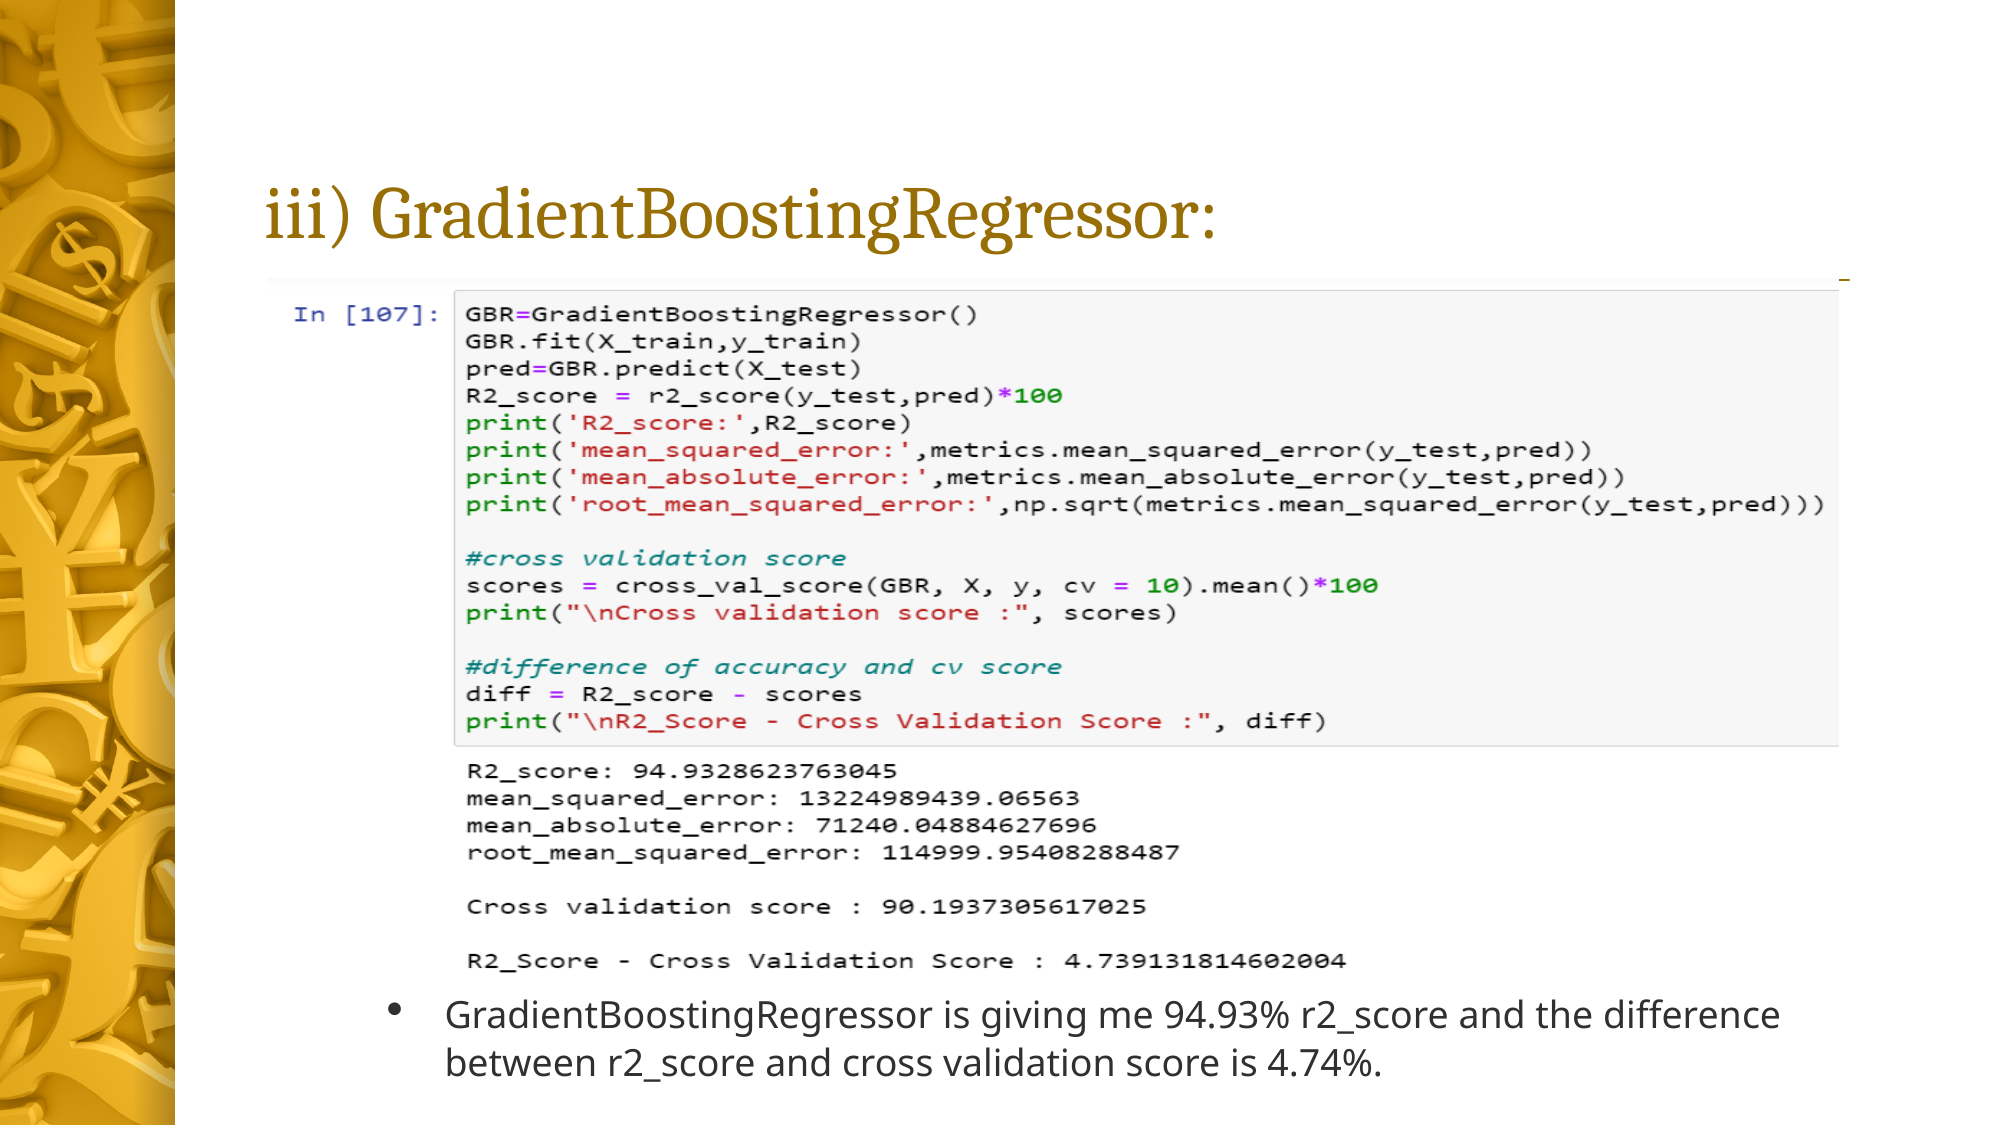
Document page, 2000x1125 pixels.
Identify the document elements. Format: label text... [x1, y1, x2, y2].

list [267, 278, 1839, 980]
picture [0, 0, 175, 1125]
text_box GradientBoostingRegressor is giving me 94.93% r2_score and the difference between r2_score and cross validation score is 4.74%. [373, 980, 1863, 1092]
title iii) GradientBoostingRegressor: [249, 62, 1863, 263]
